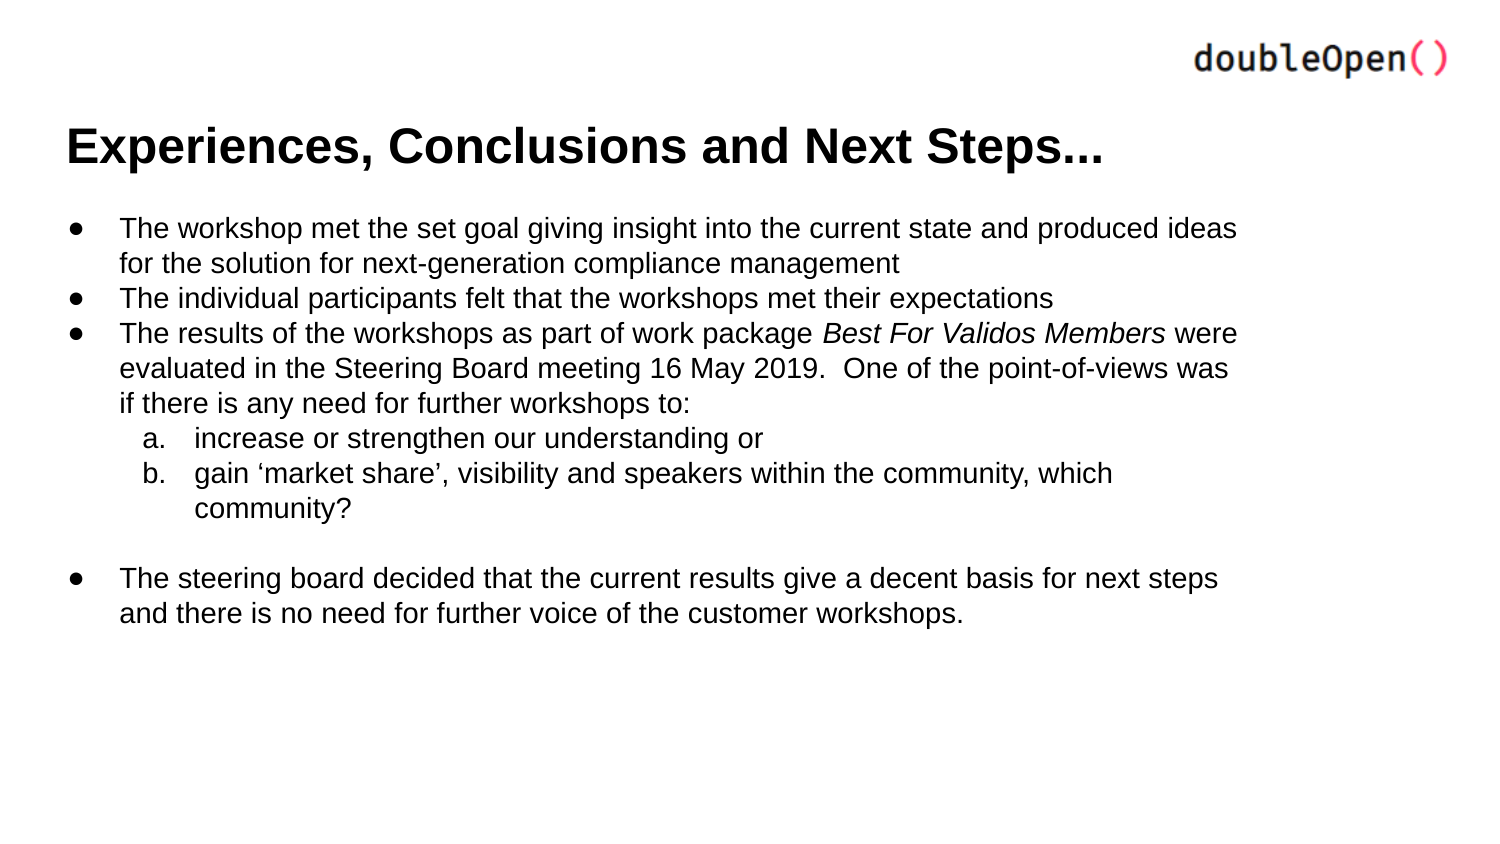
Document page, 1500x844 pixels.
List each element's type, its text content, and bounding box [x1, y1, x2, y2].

title Experiences, Conclusions and Next Steps... [51, 98, 1449, 192]
list The workshop met the set goal giving insight into the current state and produced ideas for the solution for next-generation compliance management The individual participants felt that the workshops met their expectations The results of the workshops as part of work package Best For Validos Members were evaluated in the Steering Board meeting 16 May 2019. One of the point-of-views was if there is any need for further workshops to: increase or strengthen our understanding or gain ‘market share’, visibility and speakers within the community, which community? The steering board decided that the current results give a decent basis for next steps and there is no need for further voice of the customer workshops. [29, 194, 1256, 716]
picture [1173, 10, 1476, 103]
